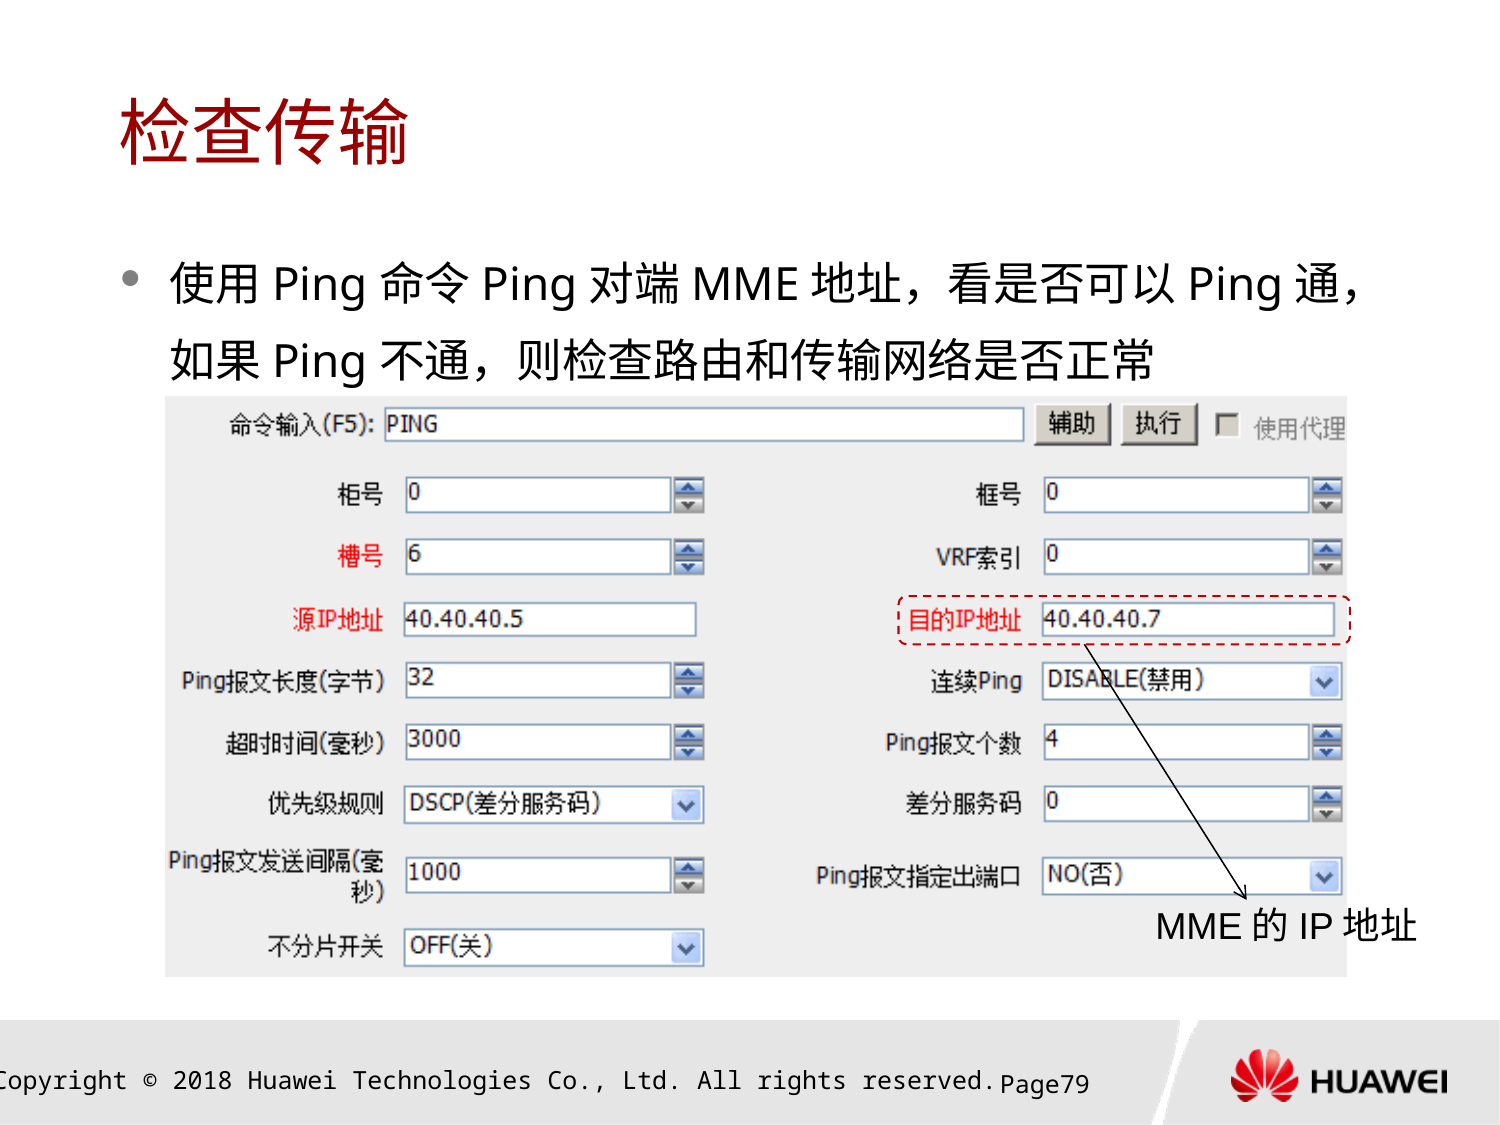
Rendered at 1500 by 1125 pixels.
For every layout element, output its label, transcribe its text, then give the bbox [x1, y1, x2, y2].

picture [0, 1020, 1500, 1125]
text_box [1084, 643, 1247, 901]
slide_number Page78 [999, 1070, 1250, 1125]
text_box MME的IP地址 [1352, 895, 1448, 966]
picture [165, 395, 1347, 977]
title 检查传输 [104, 58, 1374, 202]
list 使用Ping命令Ping对端MME地址，看是否可以Ping通，如果Ping不通，则检查路由和传输网络是否正常 [106, 225, 1409, 915]
